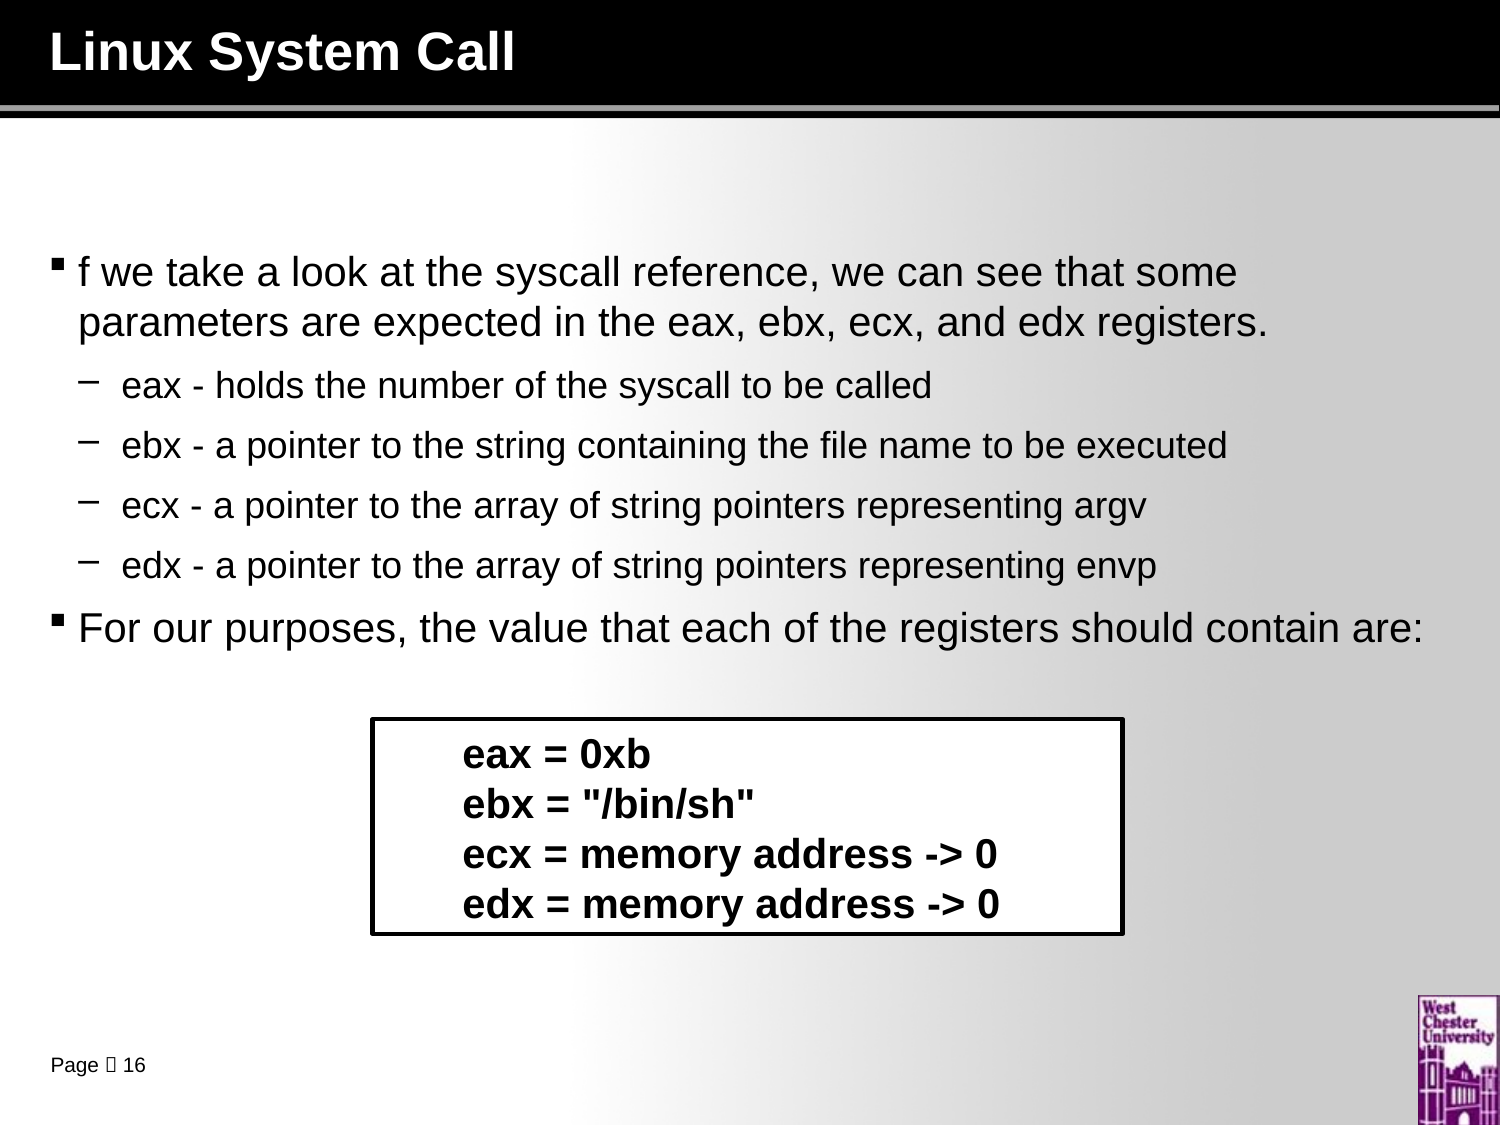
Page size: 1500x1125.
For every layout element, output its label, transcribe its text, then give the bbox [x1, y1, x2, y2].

title Linux System Call [49, 16, 1447, 123]
text_box eax = 0xb ebx = "/bin/sh" ecx = memory address -> 0 edx = memory address -> 0 [370, 717, 1125, 936]
list f we take a look at the syscall reference, we can see that some parameters are expected in the eax, ebx, ecx, and edx registers. eax - holds the number of the syscall to be called ebx - a pointer to the string containing the file name to be executed ecx - a pointer to the array of string pointers representing argv edx - a pointer to the array of string pointers representing envp For our purposes, the value that each of the registers should contain are: [48, 244, 1447, 952]
picture [0, 0, 1500, 1125]
